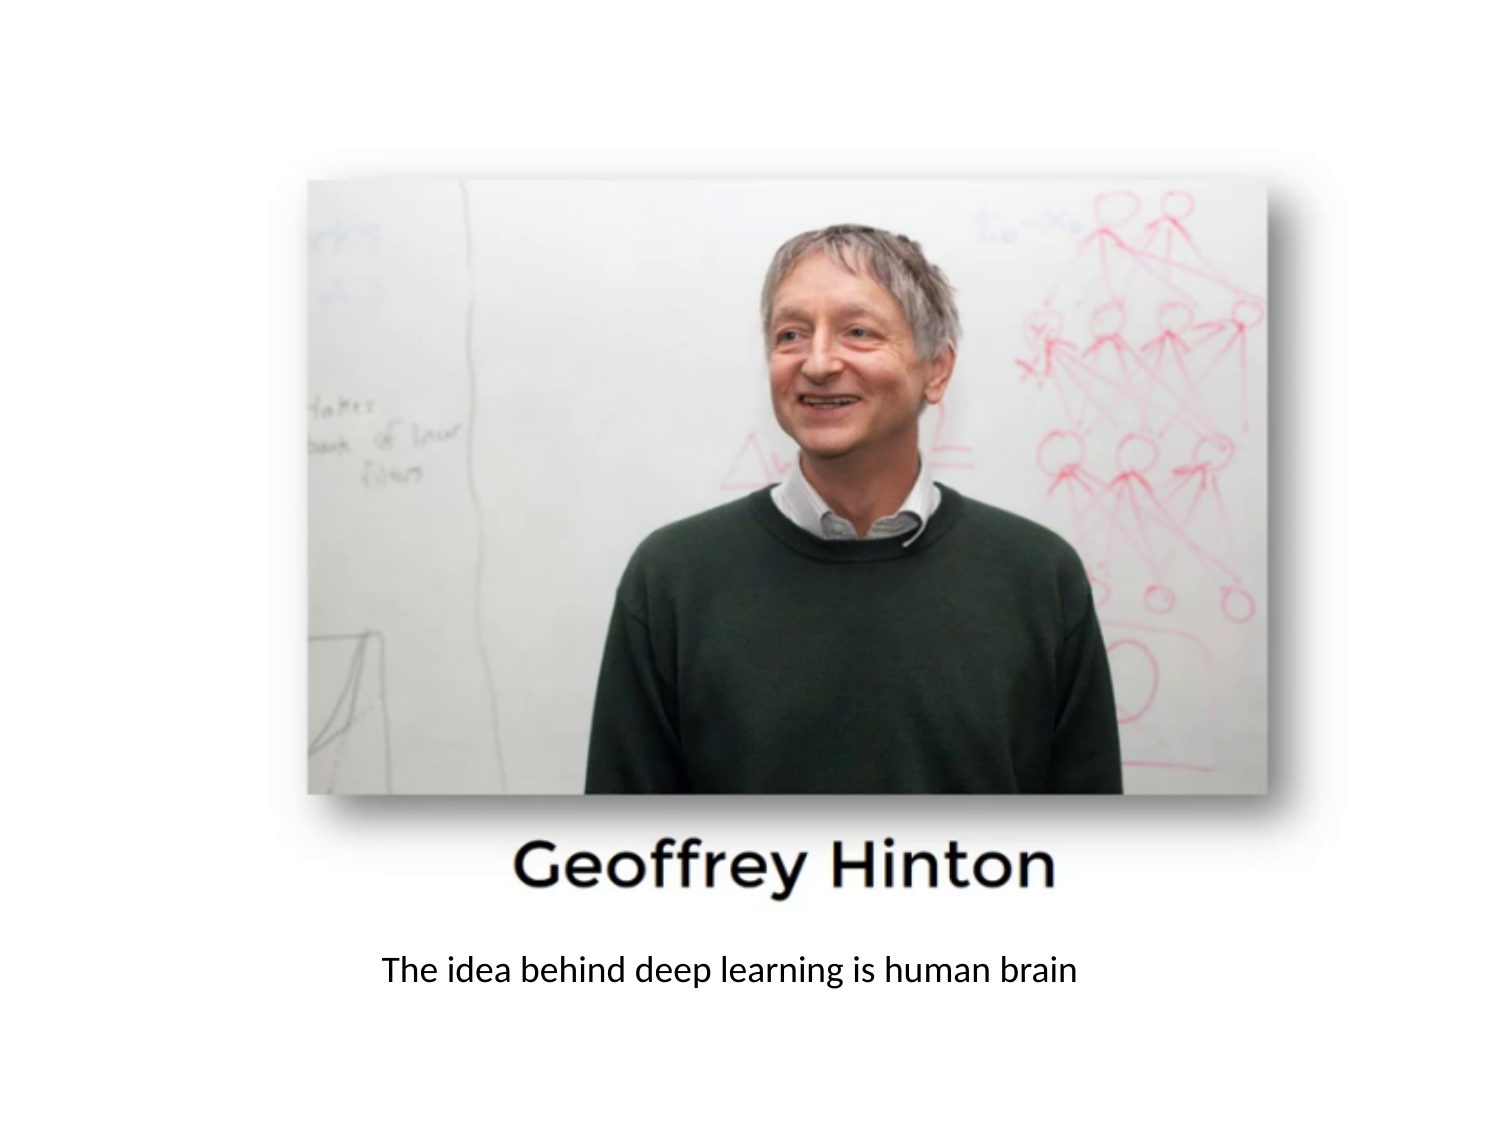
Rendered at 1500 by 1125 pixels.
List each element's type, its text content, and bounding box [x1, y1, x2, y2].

text_box The idea behind deep learning is human brain [366, 947, 1094, 1043]
picture [249, 149, 1354, 938]
